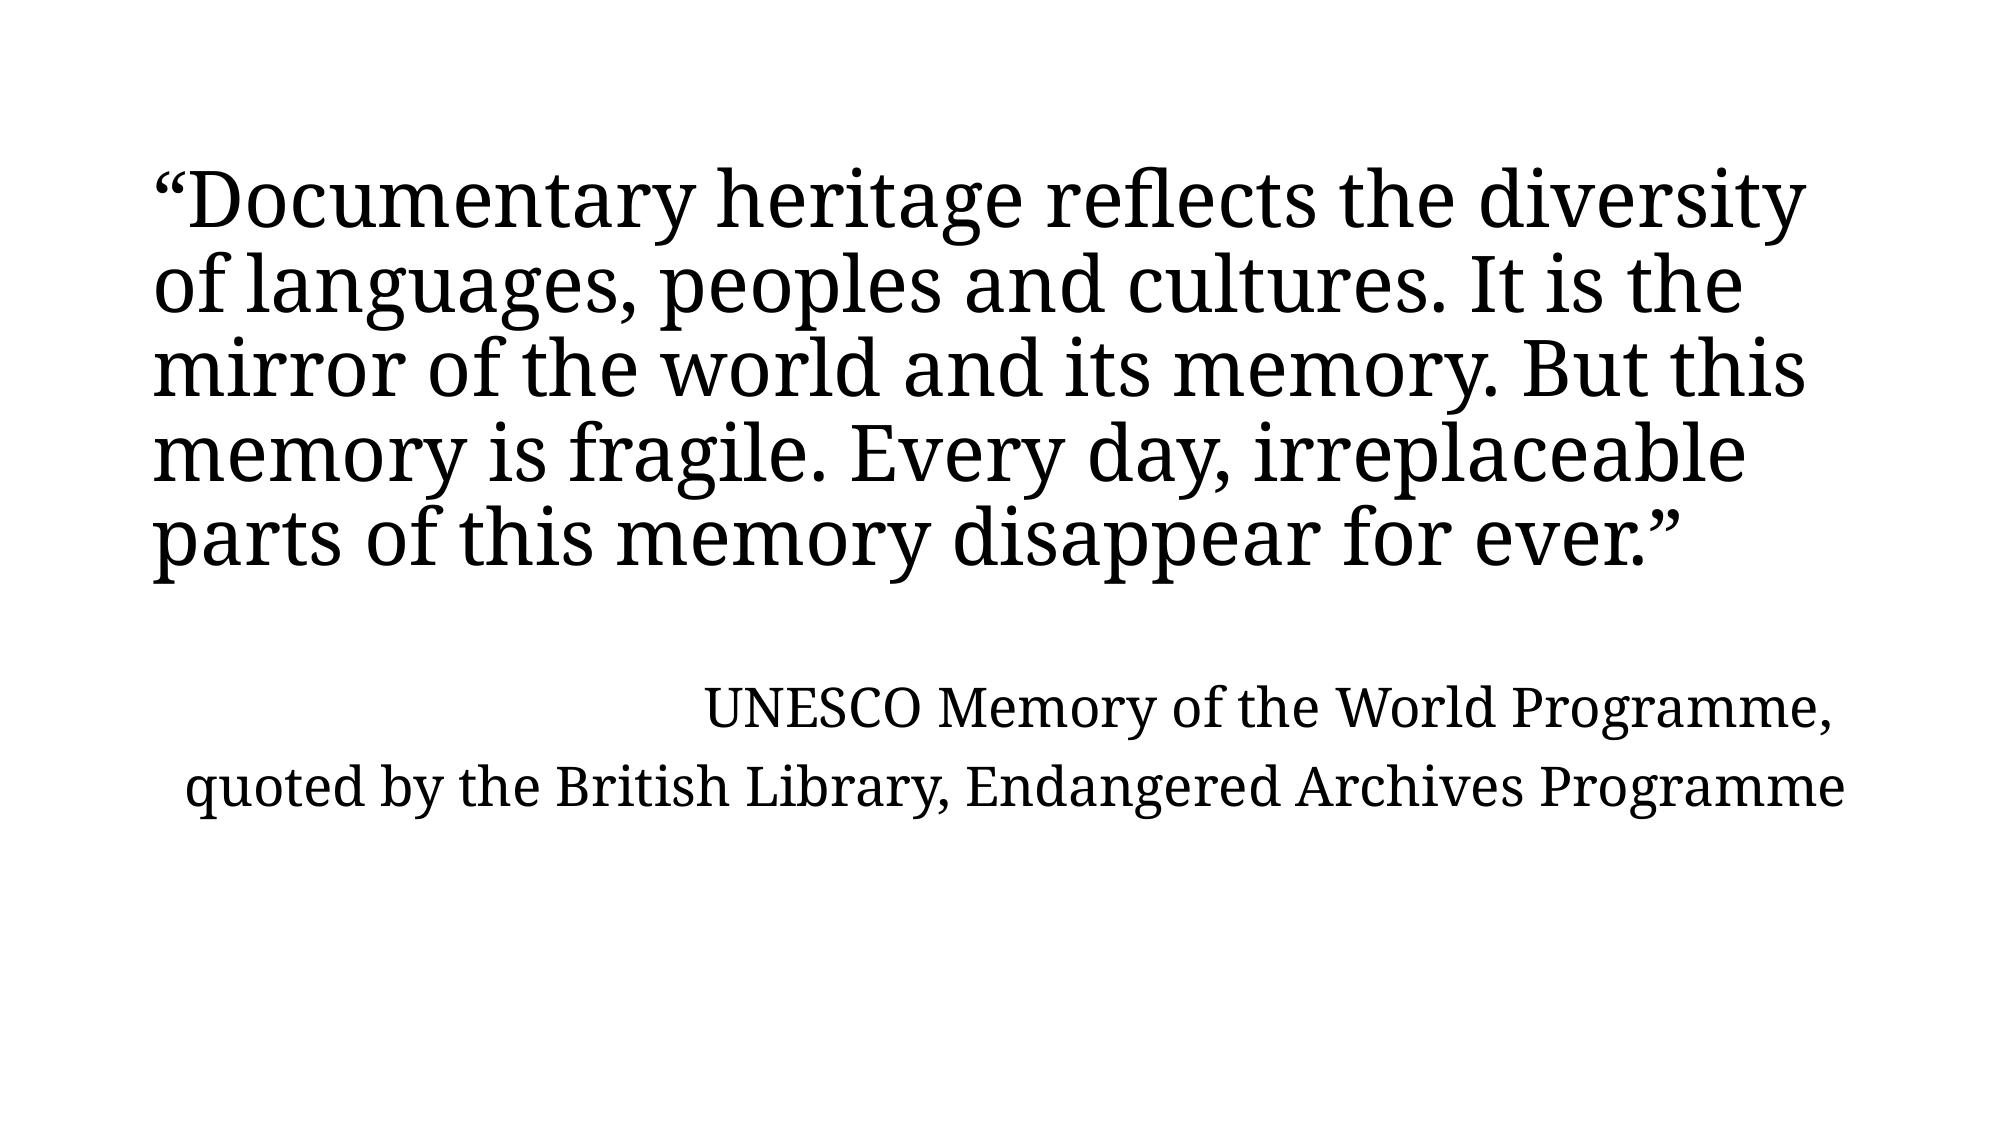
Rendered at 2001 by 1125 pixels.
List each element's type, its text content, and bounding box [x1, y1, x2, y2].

list “Documentary heritage reflects the diversity of languages, peoples and cultures. It is the mirror of the world and its memory. But this memory is fragile. Every day, irreplaceable parts of this memory disappear for ever.” UNESCO Memory of the World Programme, quoted by the British Library, Endangered Archives Programme [137, 152, 1863, 867]
